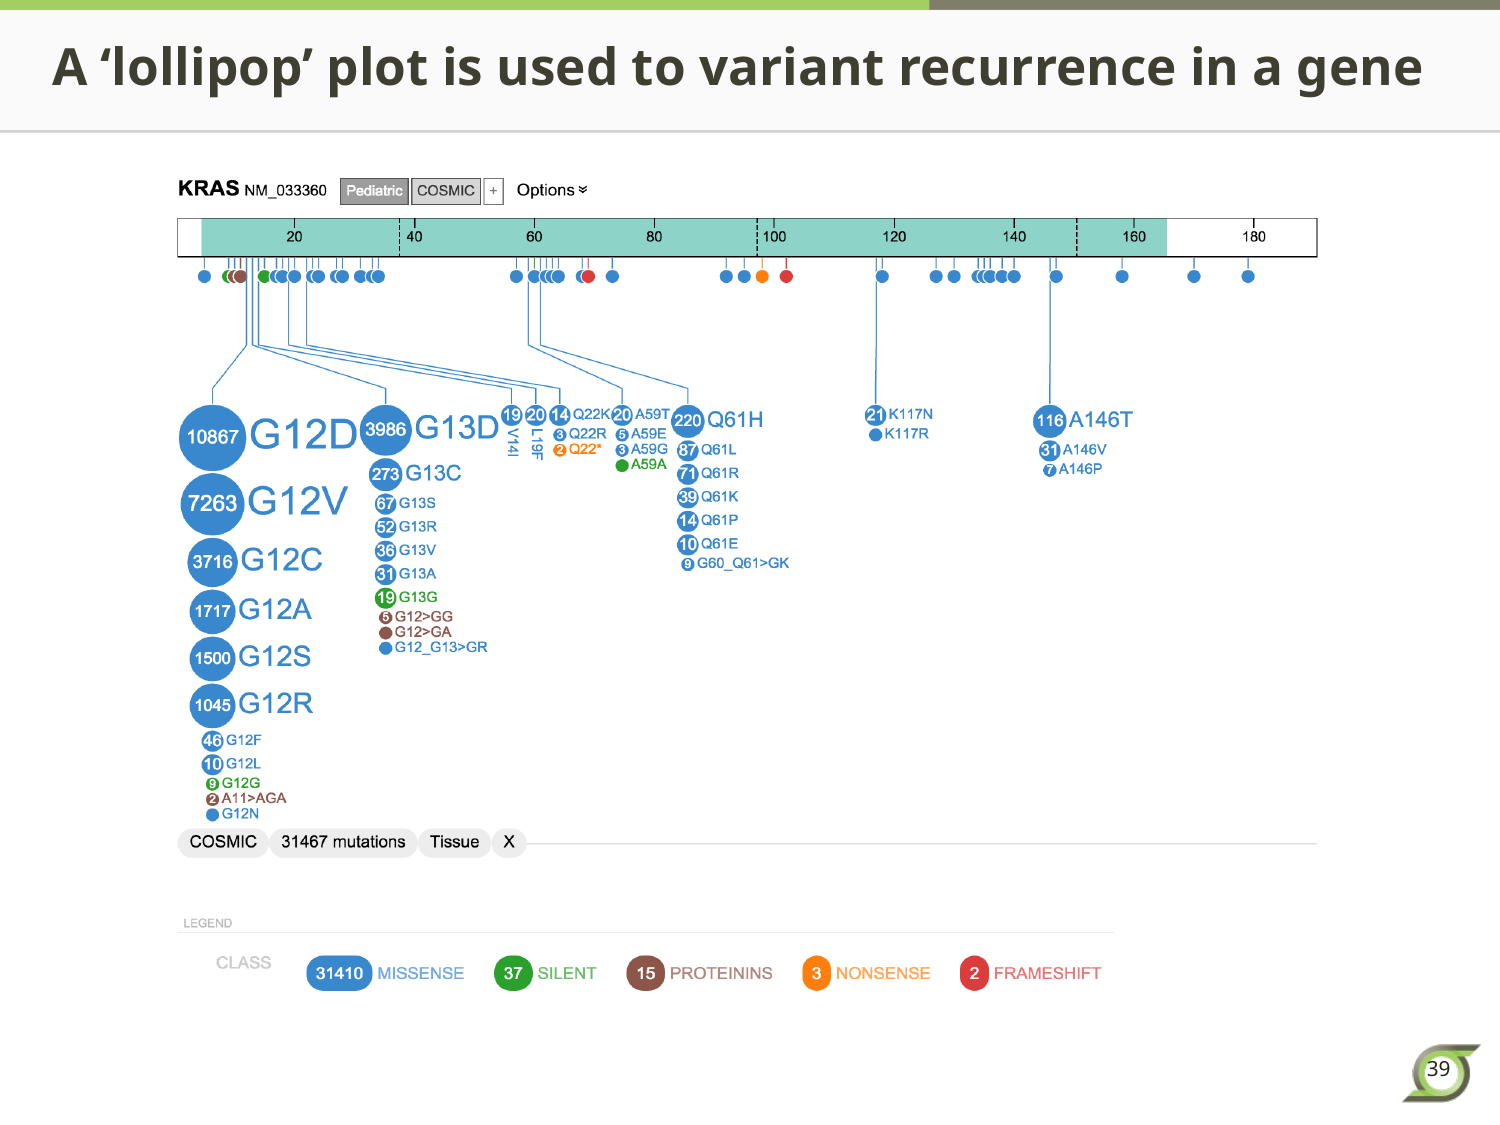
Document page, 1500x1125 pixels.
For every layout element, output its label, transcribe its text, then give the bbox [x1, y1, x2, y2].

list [36, 166, 1455, 1007]
title A ‘lollipop’ plot is used to variant recurrence in a gene [37, 18, 1454, 112]
